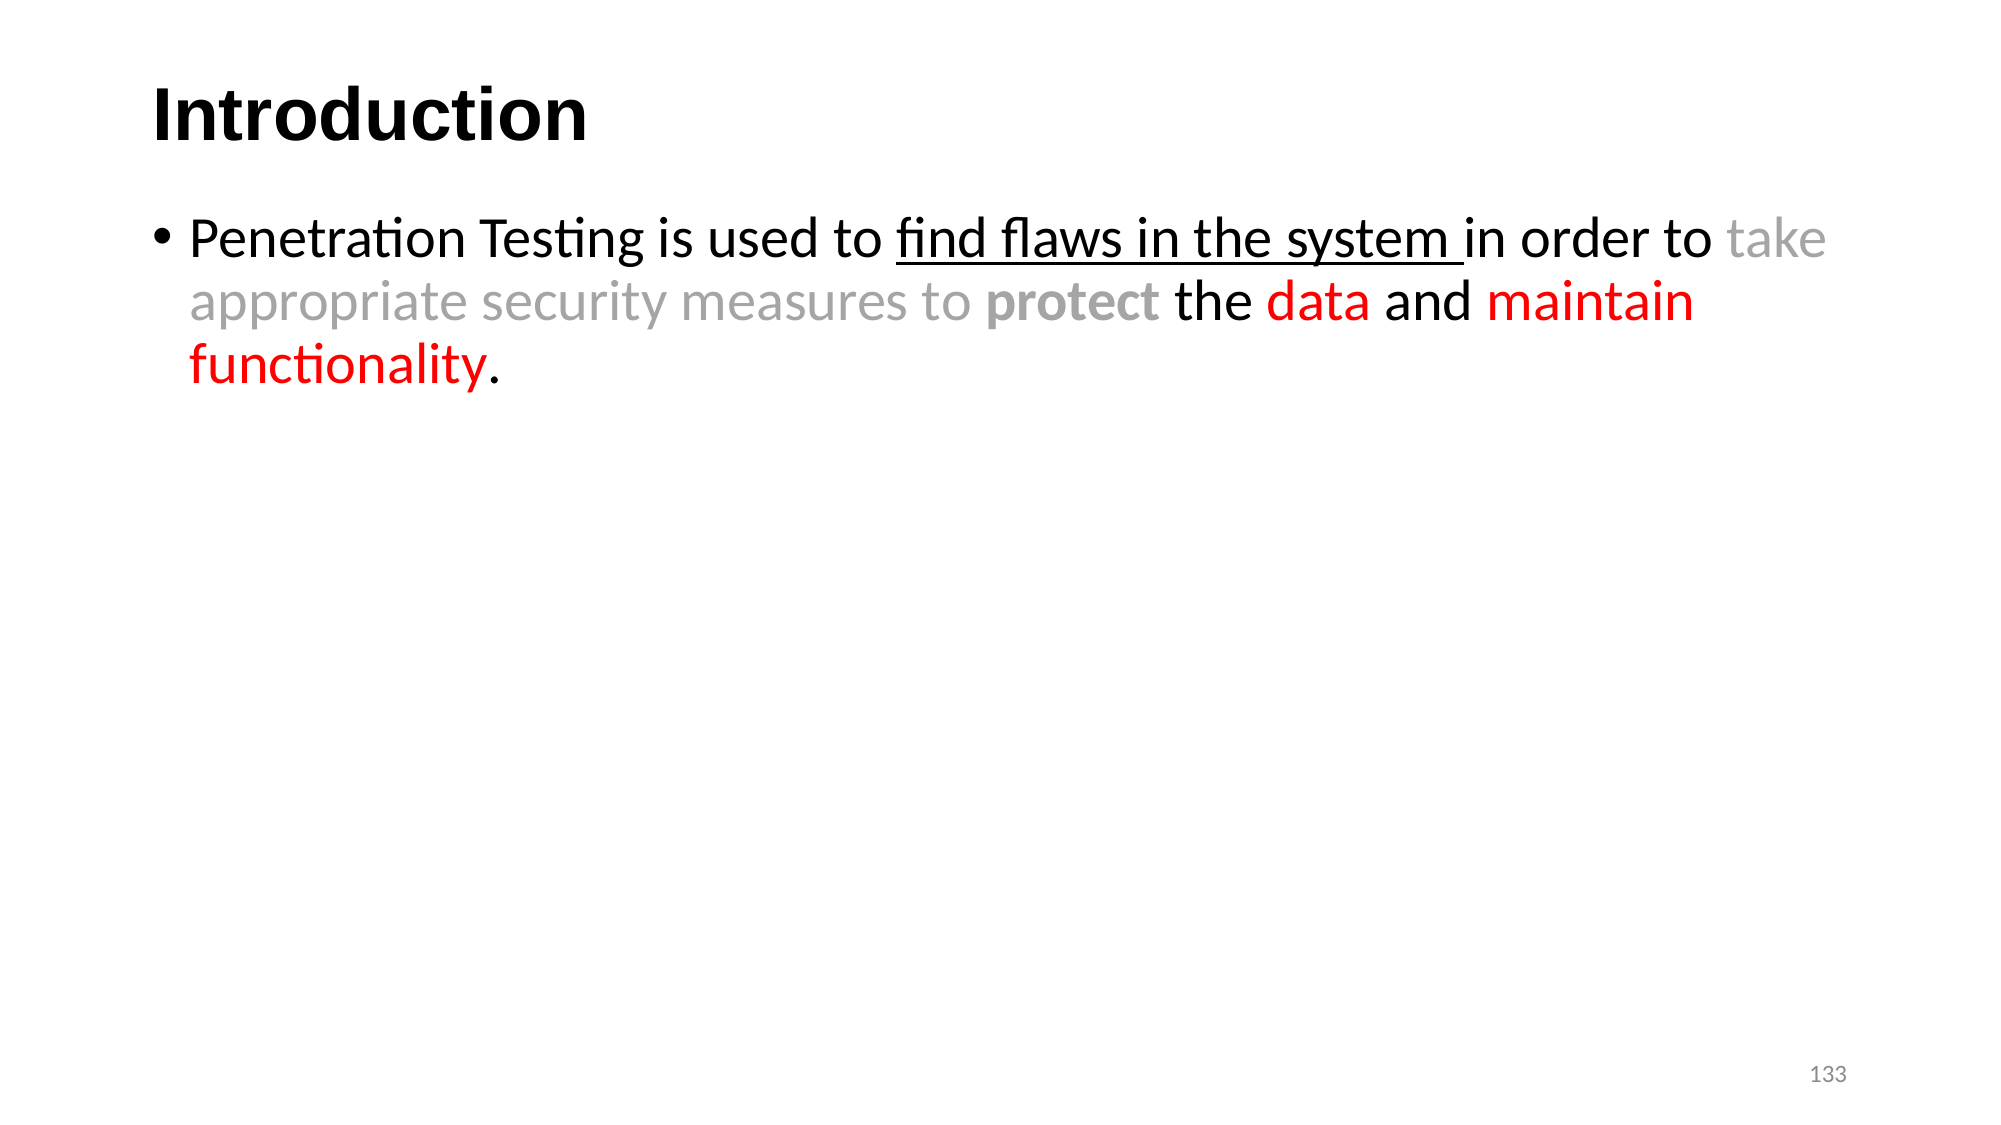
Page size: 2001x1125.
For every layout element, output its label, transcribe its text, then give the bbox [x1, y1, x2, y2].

title Introduction [137, 59, 1863, 173]
list Penetration Testing is used to find flaws in the system in order to take appropriate security measures to protect the data and maintain functionality. [137, 200, 1863, 1014]
slide_number 133 [1412, 1042, 1863, 1103]
